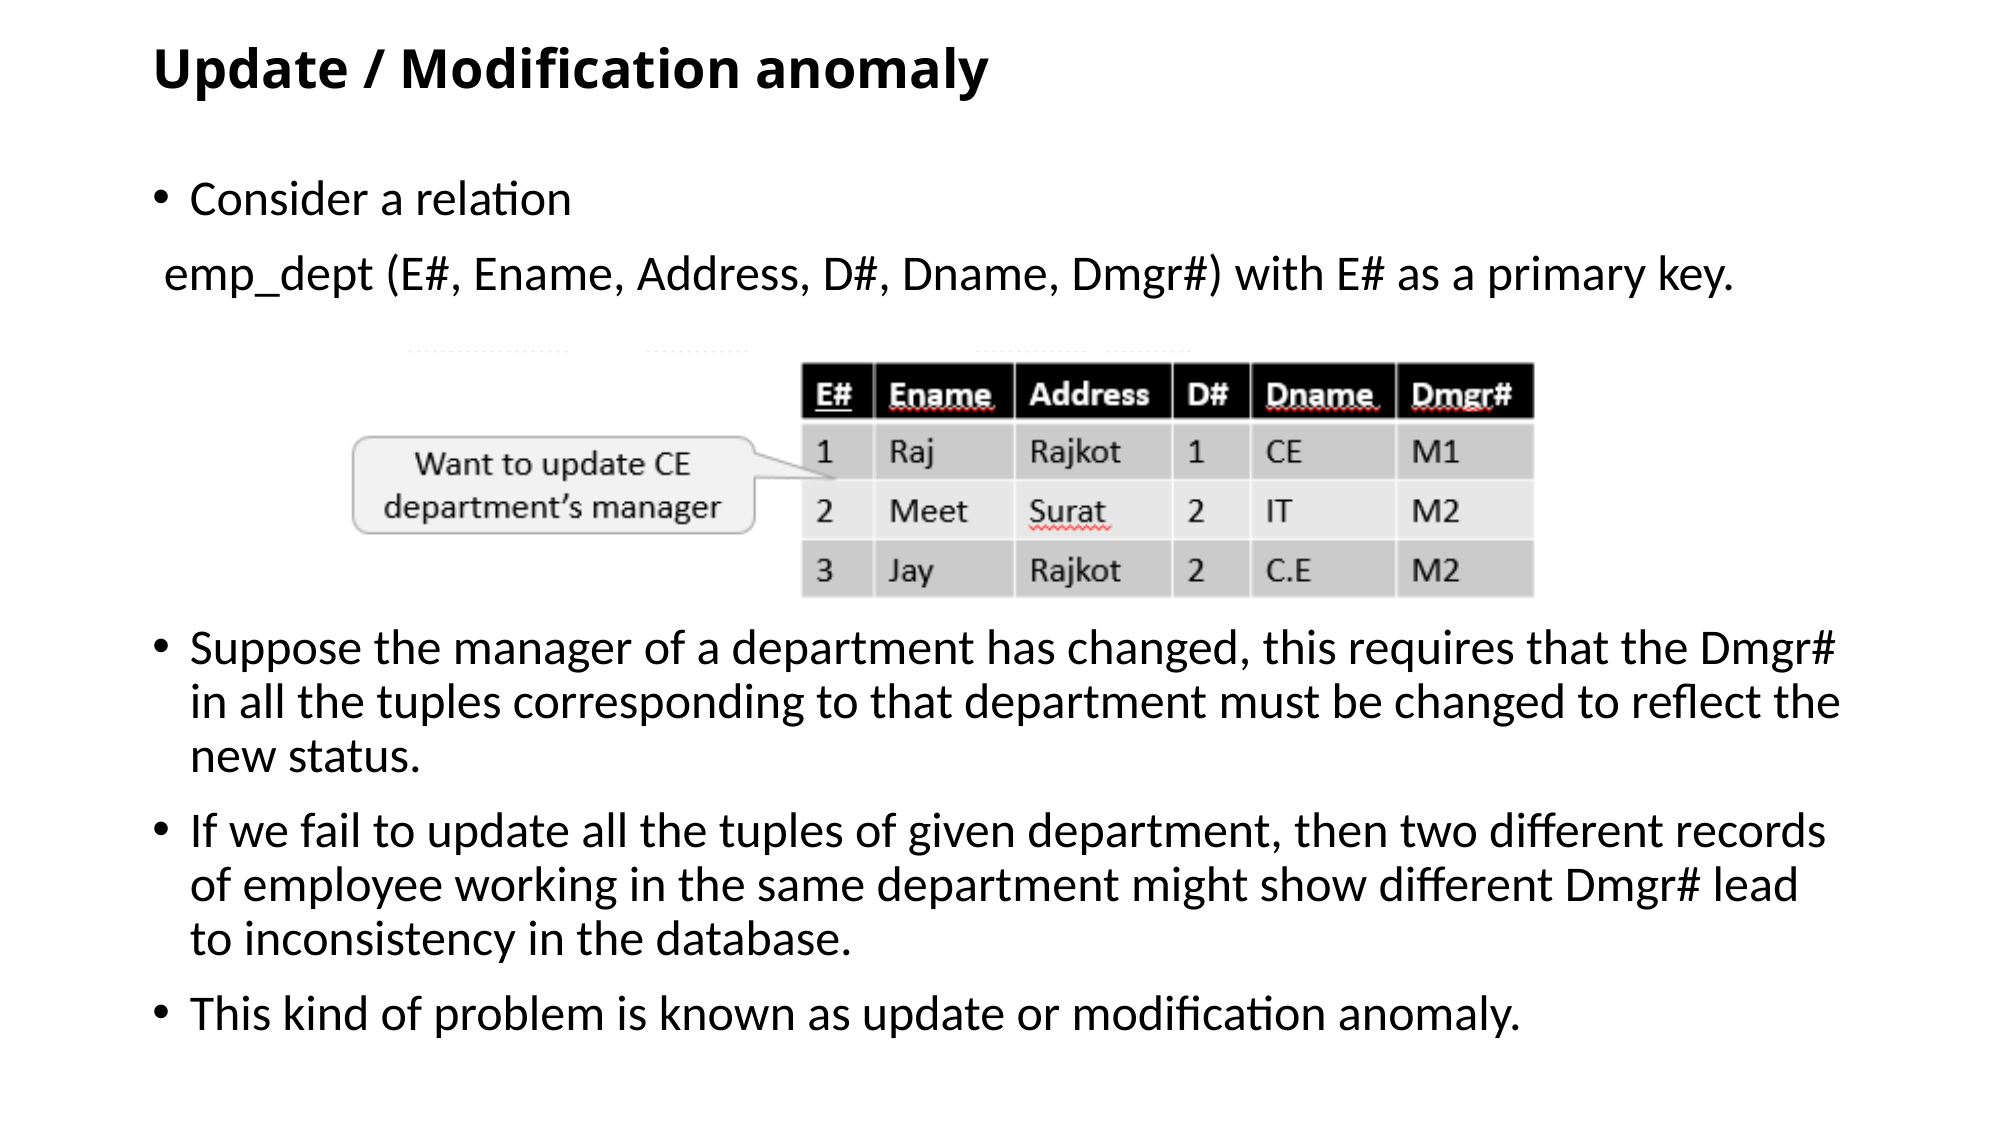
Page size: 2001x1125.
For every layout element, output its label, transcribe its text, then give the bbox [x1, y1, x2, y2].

title Update / Modification anomaly [137, 34, 1338, 109]
list Consider a relation emp_dept (E#, Ename, Address, D#, Dname, Dmgr#) with E# as a primary key. Suppose the manager of a department has changed, this requires that the Dmgr# in all the tuples corresponding to that department must be changed to reflect the new status. If we fail to update all the tuples of given department, then two different records of employee working in the same department might show different Dmgr# lead to inconsistency in the database. This kind of problem is known as update or modification anomaly. [137, 164, 1863, 1125]
picture [320, 351, 1563, 616]
